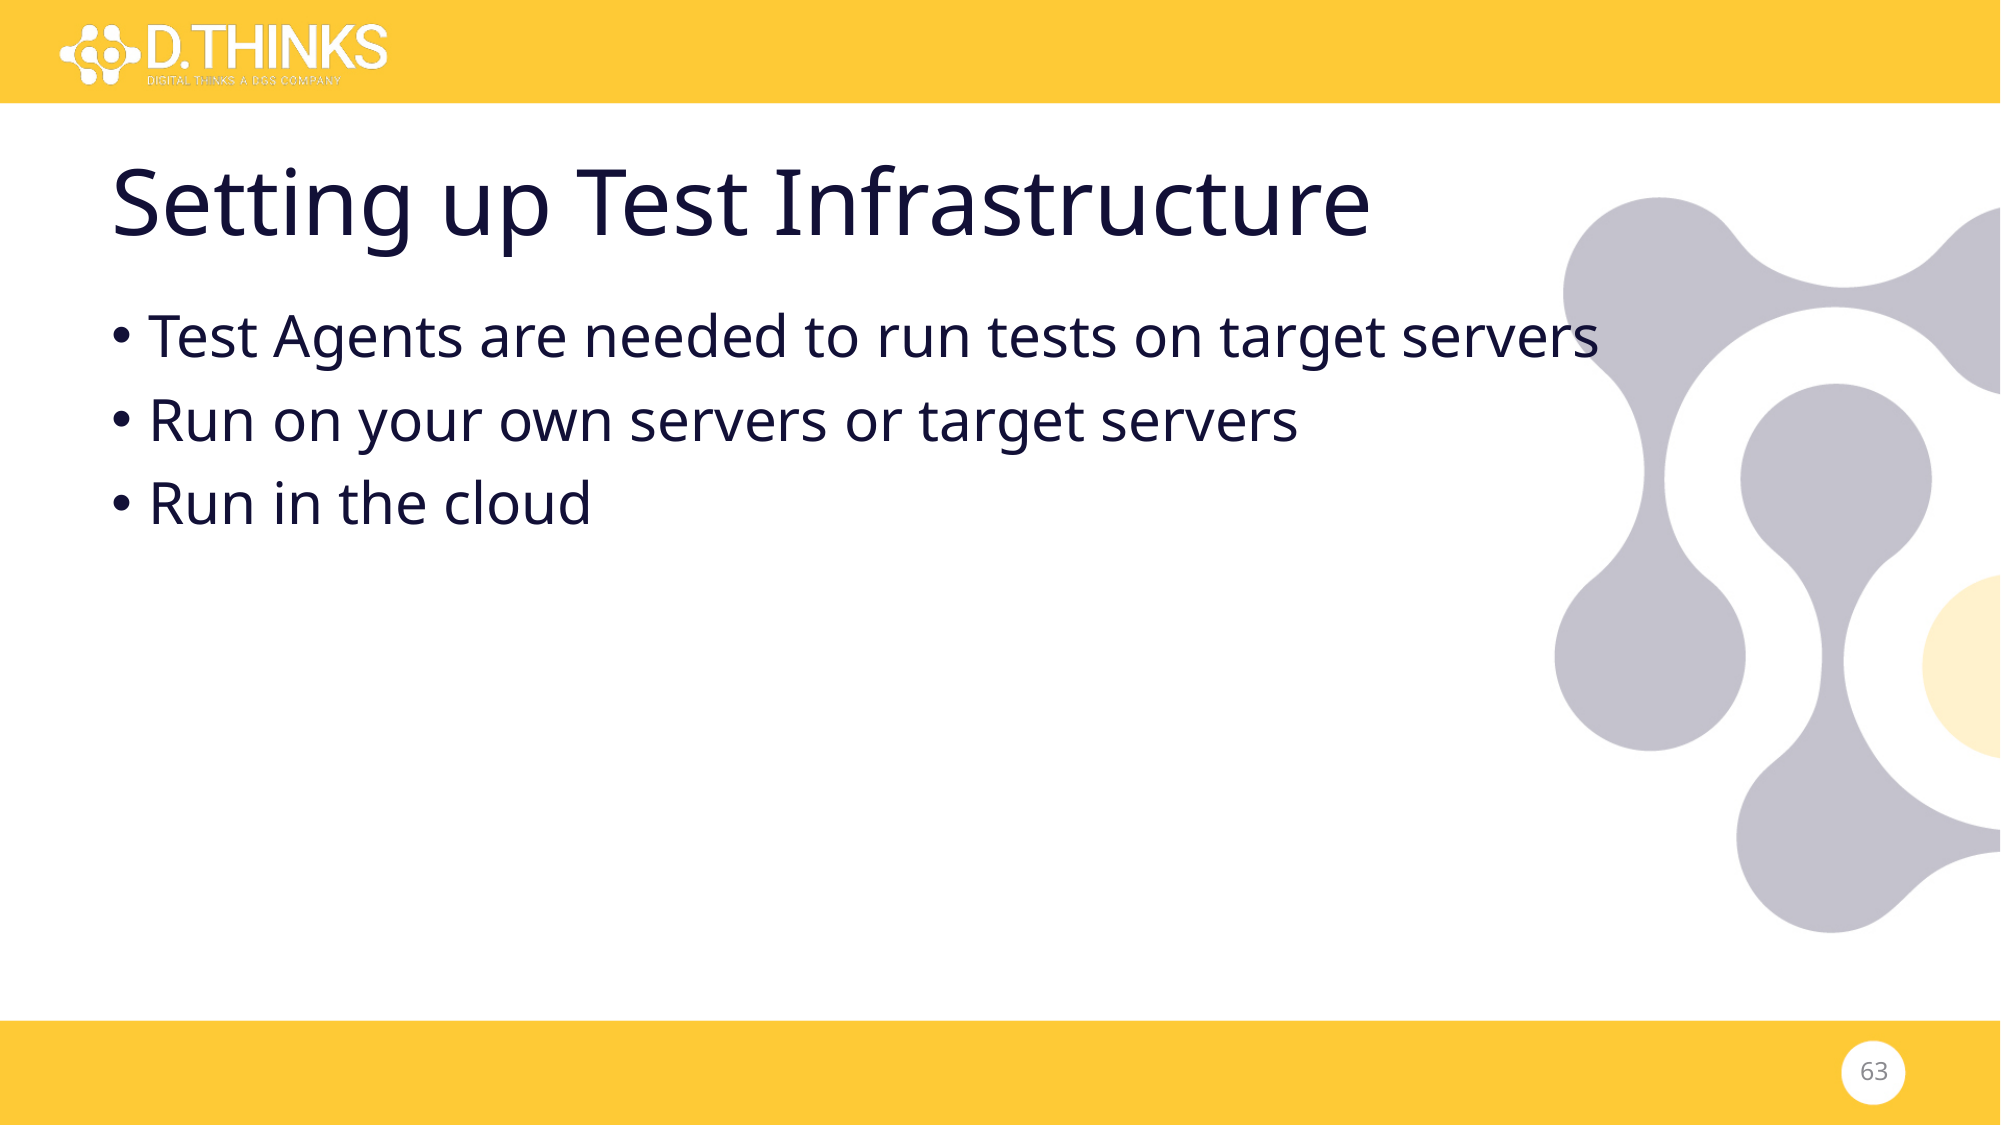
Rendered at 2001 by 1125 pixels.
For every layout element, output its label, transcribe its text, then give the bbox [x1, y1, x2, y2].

picture [0, 0, 2001, 1125]
slide_number 63 [1408, 1042, 1904, 1103]
title Setting up Test Infrastructure [96, 134, 1904, 278]
list Test Agents are needed to run tests on target servers Run on your own servers or target servers Run in the cloud [96, 299, 1904, 991]
